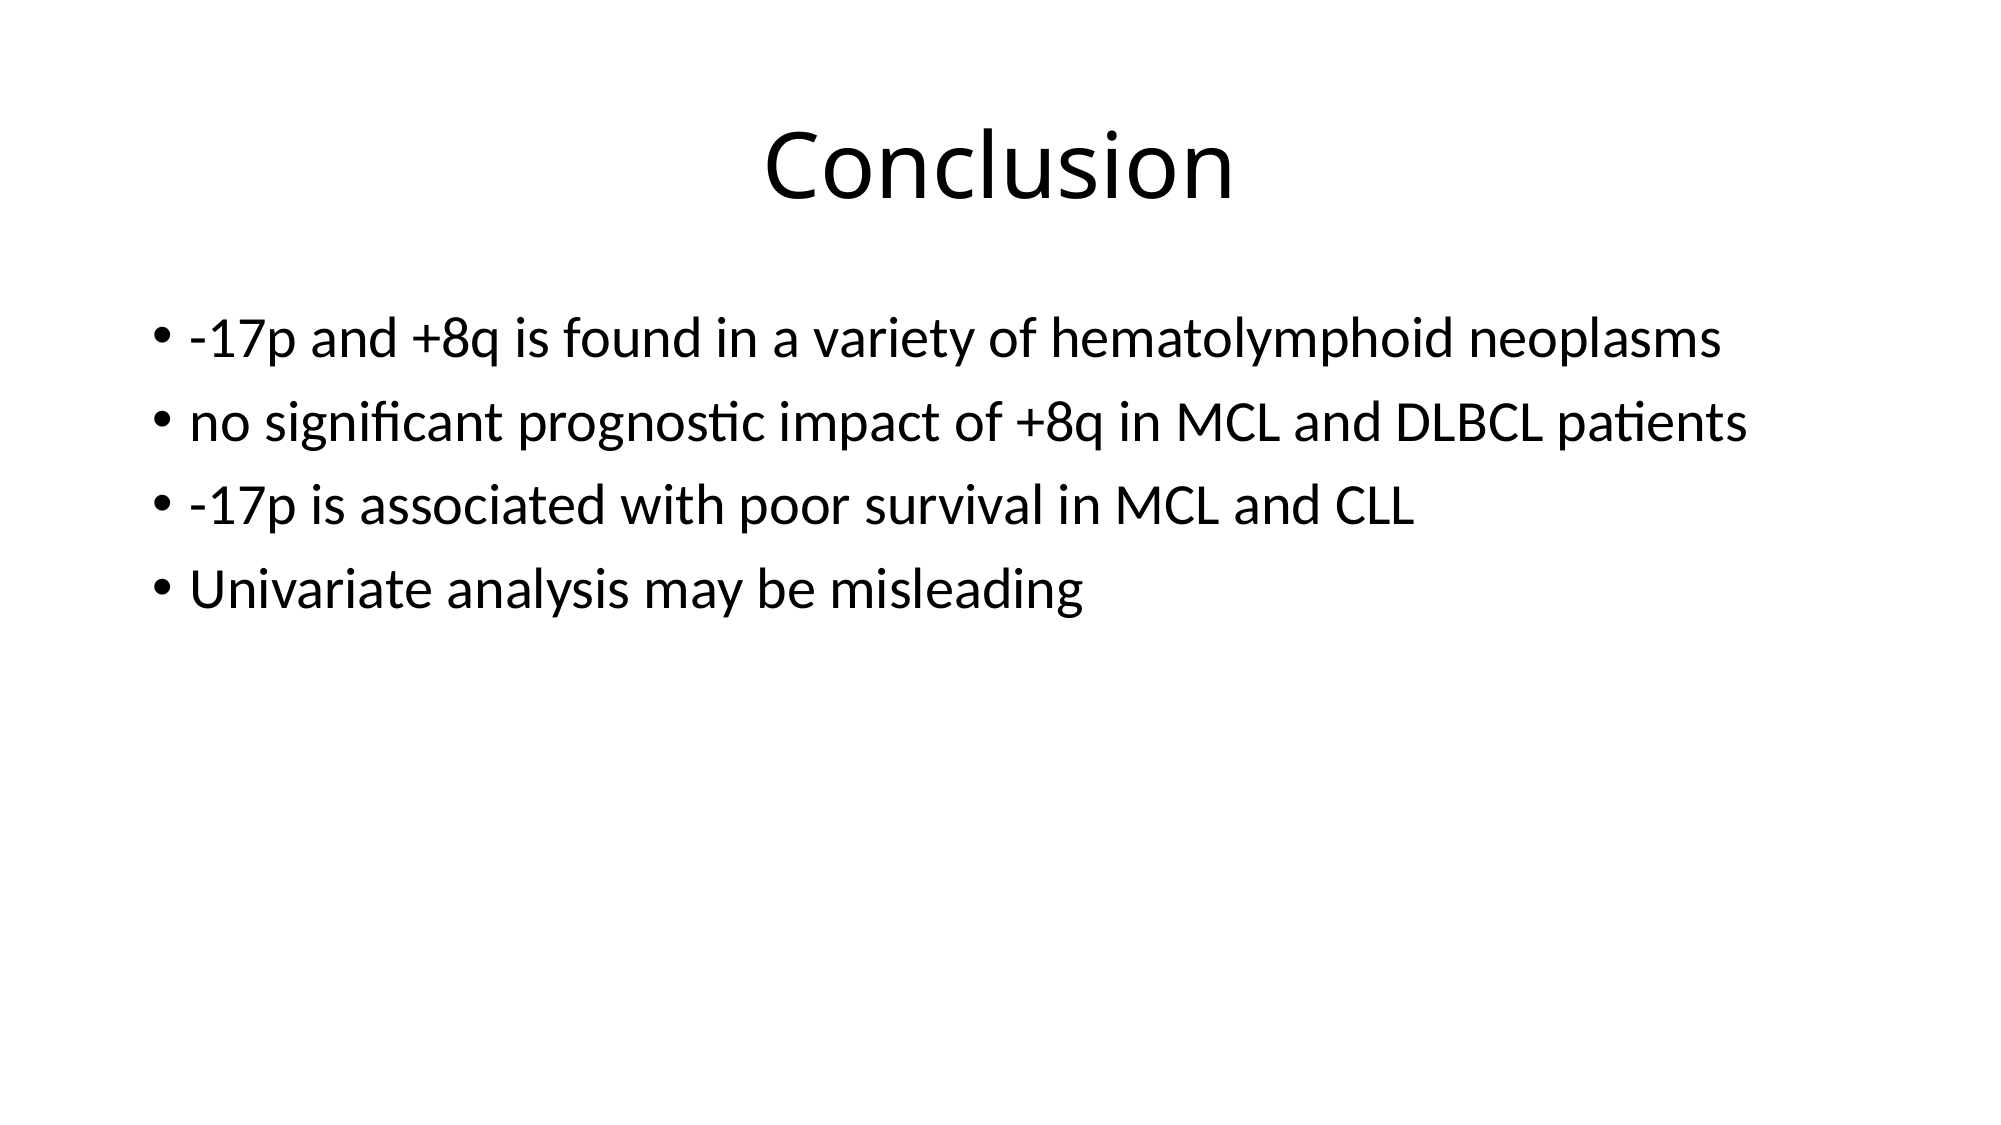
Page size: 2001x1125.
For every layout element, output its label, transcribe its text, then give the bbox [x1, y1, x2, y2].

title Conclusion [137, 59, 1863, 278]
list -17p and +8q is found in a variety of hematolymphoid neoplasms no significant prognostic impact of +8q in MCL and DLBCL patients -17p is associated with poor survival in MCL and CLL Univariate analysis may be misleading [137, 299, 1863, 1014]
